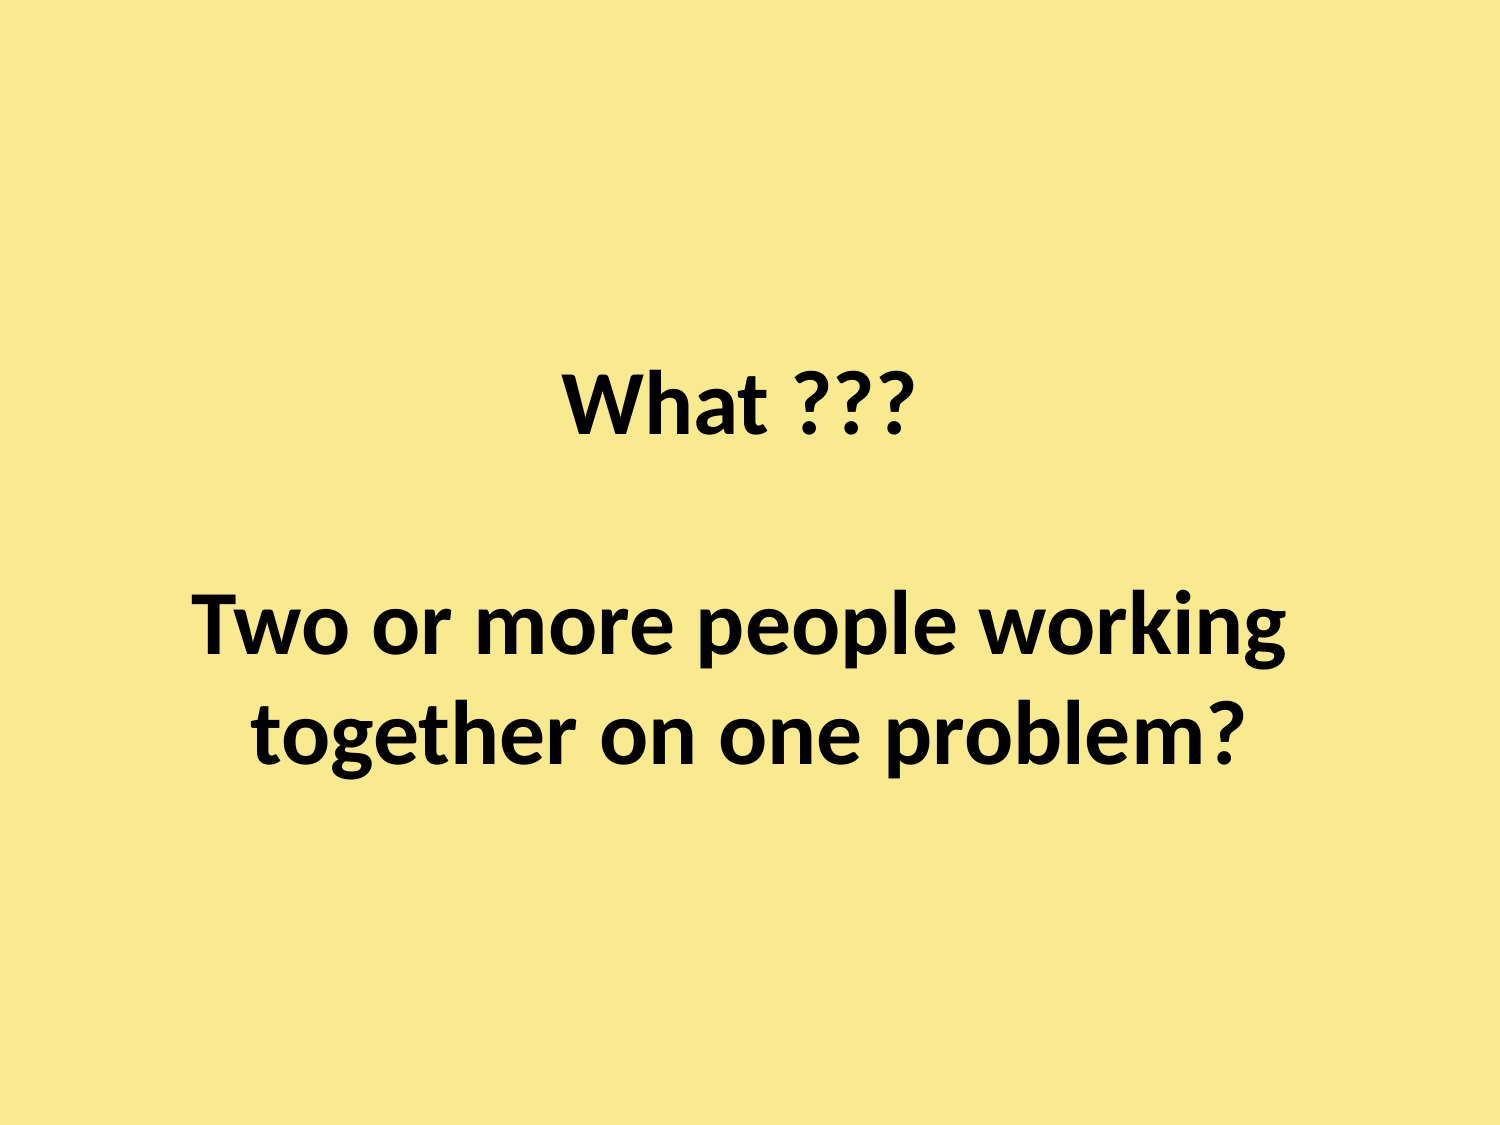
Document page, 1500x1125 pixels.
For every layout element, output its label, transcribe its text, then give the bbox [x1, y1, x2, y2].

title What ??? Two or more people working together on one problem? [0, 0, 1500, 1125]
